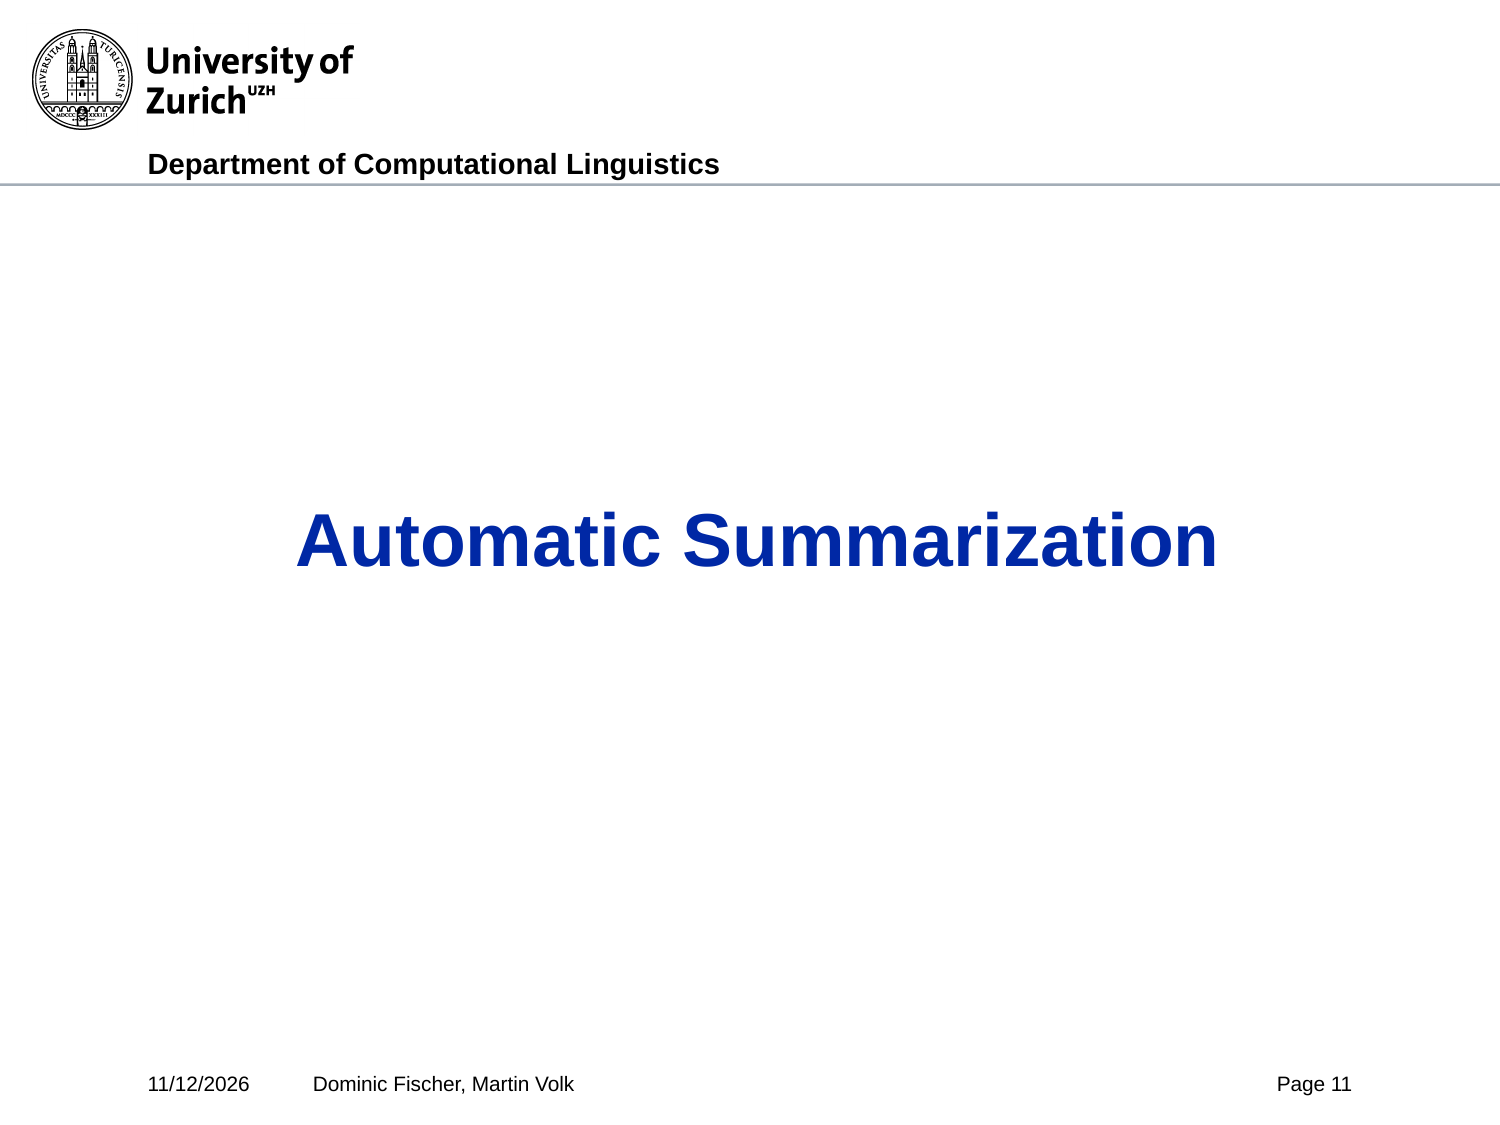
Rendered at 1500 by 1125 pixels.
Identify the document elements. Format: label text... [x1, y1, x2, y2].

title Automatic Summarization [295, 485, 1500, 569]
slide_number Page 11 [1222, 1070, 1353, 1106]
picture [26, 23, 360, 136]
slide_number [147, 1070, 301, 1106]
footer Dominic Fischer, Martin Volk [312, 1070, 1176, 1106]
